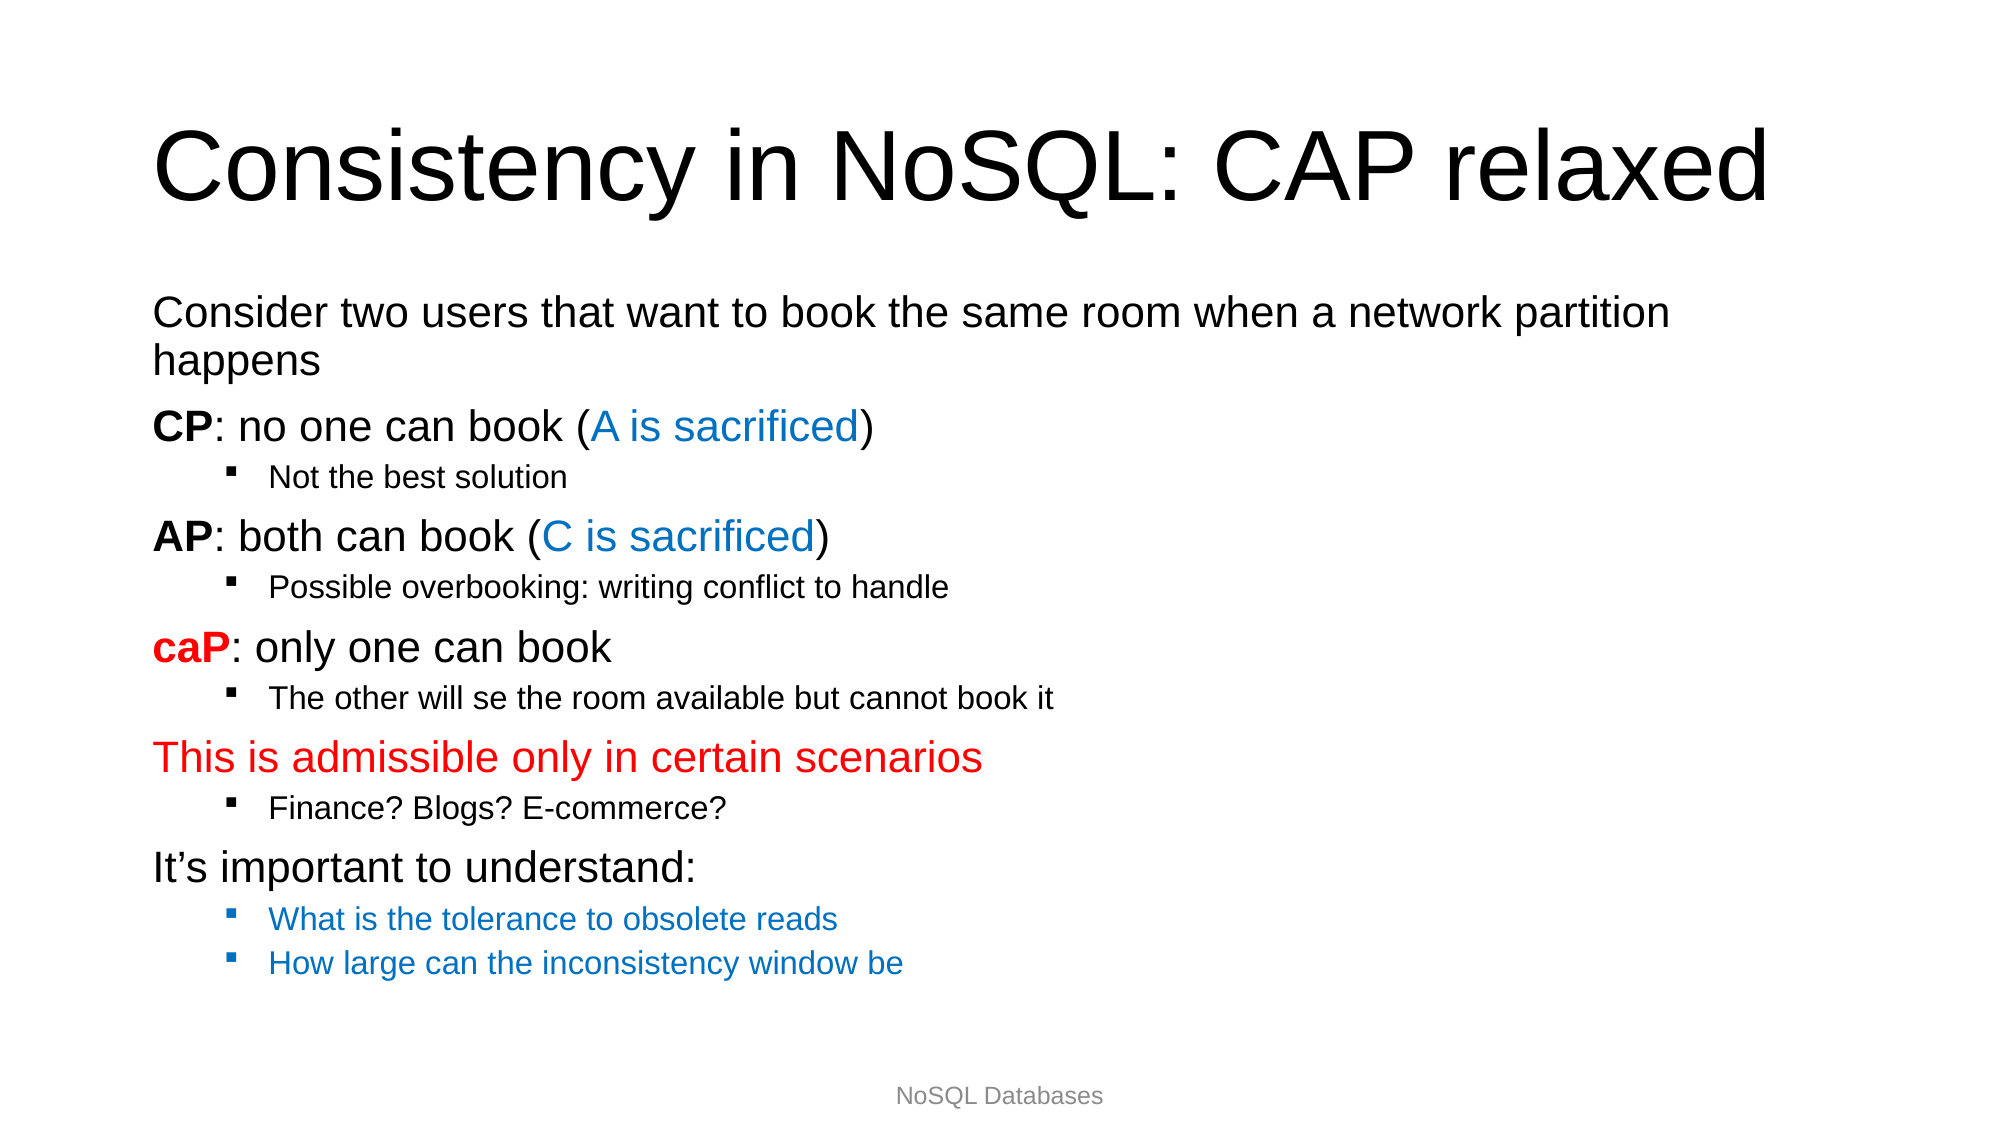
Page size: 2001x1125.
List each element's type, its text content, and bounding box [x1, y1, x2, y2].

title Consistency in NoSQL: CAP relaxed [137, 59, 1863, 278]
list Consider two users that want to book the same room when a network partition happens CP: no one can book (A is sacrificed) Not the best solution AP: both can book (C is sacrificed) Possible overbooking: writing conflict to handle caP: only one can book The other will se the room available but cannot book it This is admissible only in certain scenarios Finance? Blogs? E-commerce? It’s important to understand: What is the tolerance to obsolete reads How large can the inconsistency window be [137, 278, 1863, 993]
